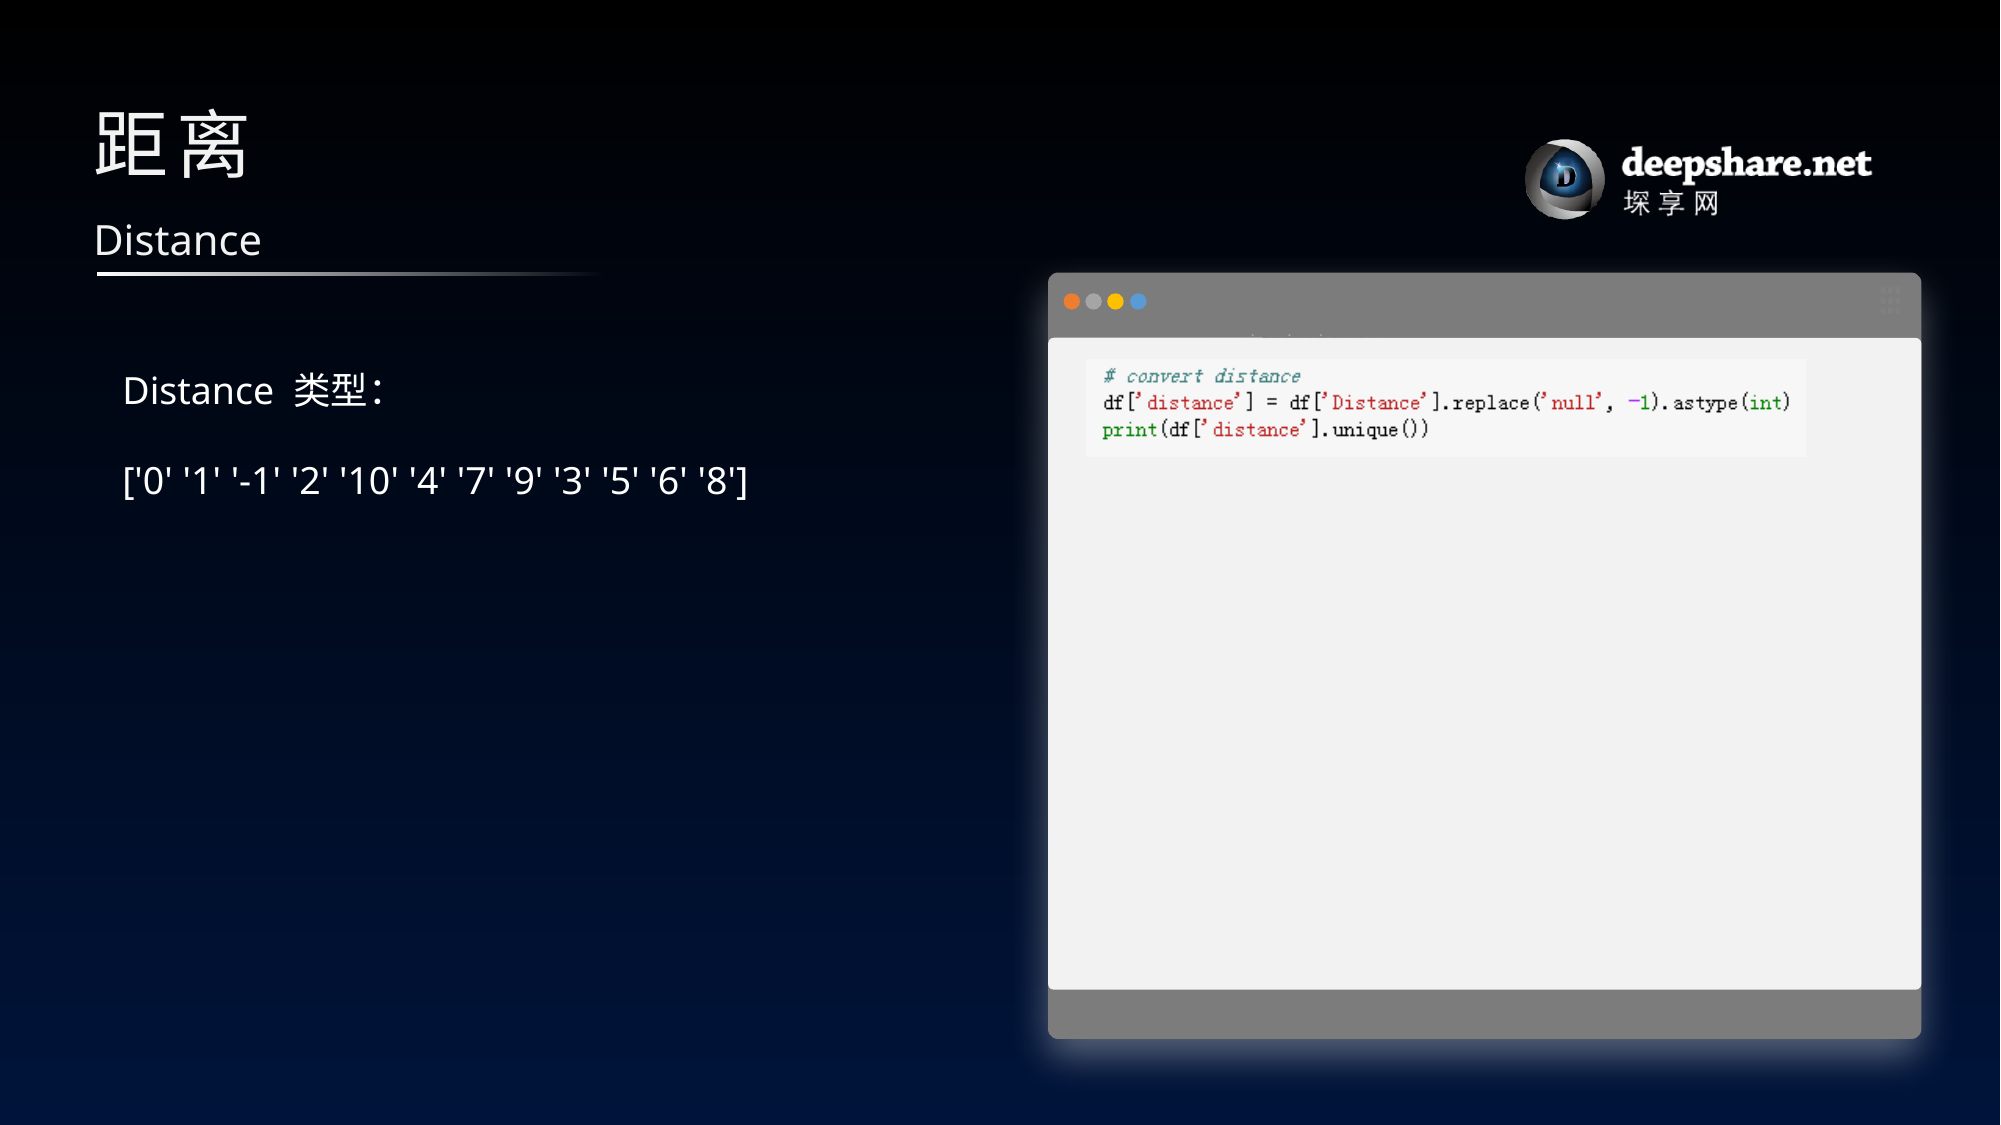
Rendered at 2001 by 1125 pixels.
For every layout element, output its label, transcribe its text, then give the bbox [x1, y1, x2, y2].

picture [1523, 133, 1611, 220]
text_box Distance 类型： ['0' '1' '-1' '2' '10' '4' '7' '9' '3' '5' '6' '8'] [107, 359, 914, 510]
title 距离 [78, 100, 1192, 198]
picture [1615, 133, 1888, 229]
picture [1086, 359, 1806, 457]
subtitle Distance [78, 206, 813, 281]
